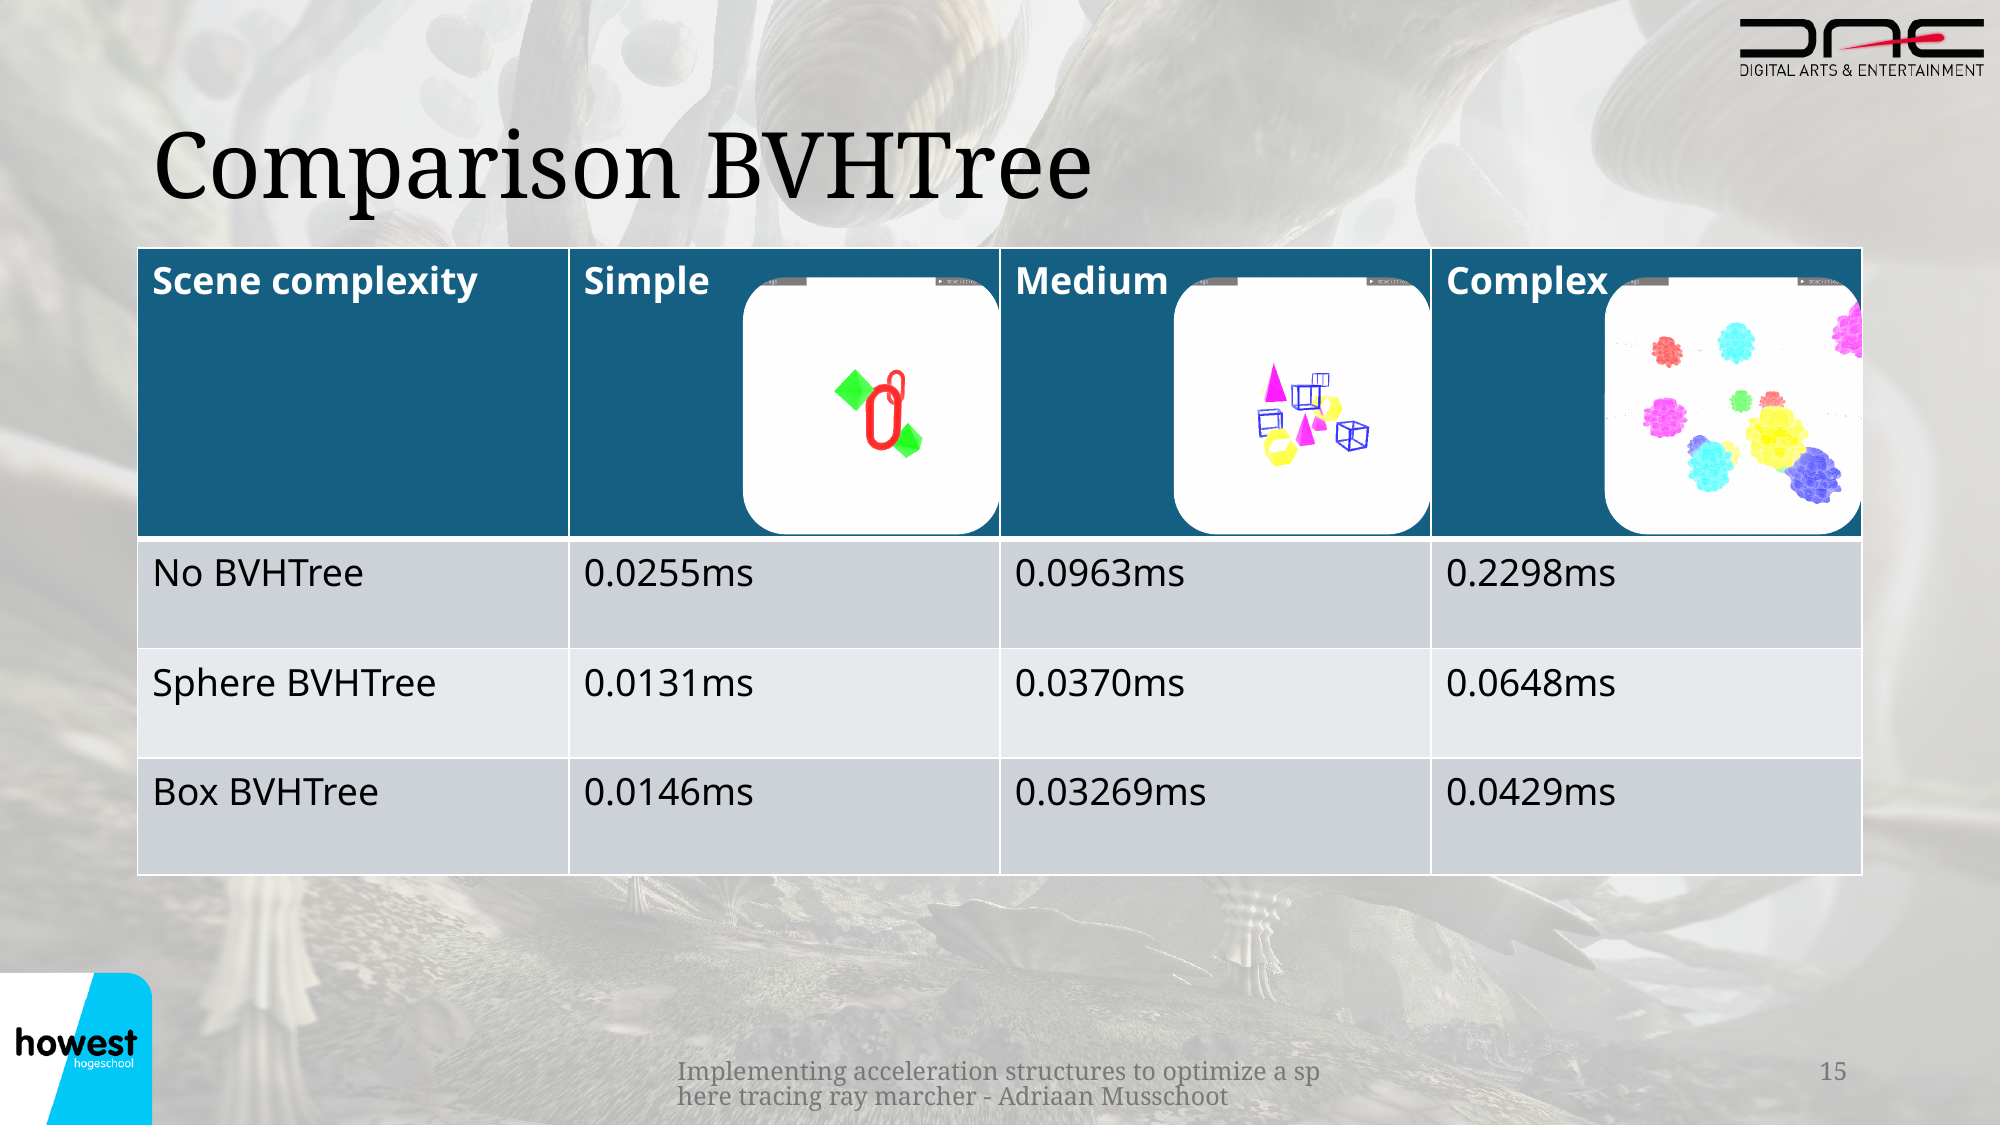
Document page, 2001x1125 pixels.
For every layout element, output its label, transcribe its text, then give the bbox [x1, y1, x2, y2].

table_cell 0.0429ms [1432, 759, 1861, 874]
picture [110, 1037, 122, 1055]
table_cell Box BVHTree [138, 759, 568, 874]
table_cell 0.03269ms [1001, 759, 1430, 874]
table_cell 0.0648ms [1432, 649, 1861, 757]
picture [0, 972, 93, 1125]
table_cell Sphere BVHTree [138, 649, 568, 757]
picture [126, 1031, 135, 1054]
table_cell 0.0131ms [570, 649, 999, 757]
footer Implementing acceleration structures to optimize a sphere tracing ray marcher - Adriaan Musschoot [662, 1042, 1338, 1103]
picture [1173, 276, 1432, 535]
picture [89, 1037, 105, 1055]
table_header Scene complexity [138, 278, 568, 536]
table_header Complex [1432, 278, 1861, 536]
table_header Medium [1001, 278, 1430, 536]
picture [1604, 276, 1863, 535]
slide_number 15 [1412, 1042, 1863, 1103]
picture [1724, 0, 2001, 90]
table_cell 0.0963ms [1001, 542, 1430, 648]
picture [742, 276, 1001, 535]
table_cell 0.0370ms [1001, 649, 1430, 757]
table_cell 0.2298ms [1432, 542, 1861, 648]
table_header Simple [570, 278, 999, 536]
title Comparison BVHTree [137, 59, 1863, 278]
table_cell 0.0255ms [570, 542, 999, 648]
table_cell 0.0146ms [570, 759, 999, 874]
table_cell No BVHTree [138, 542, 568, 648]
